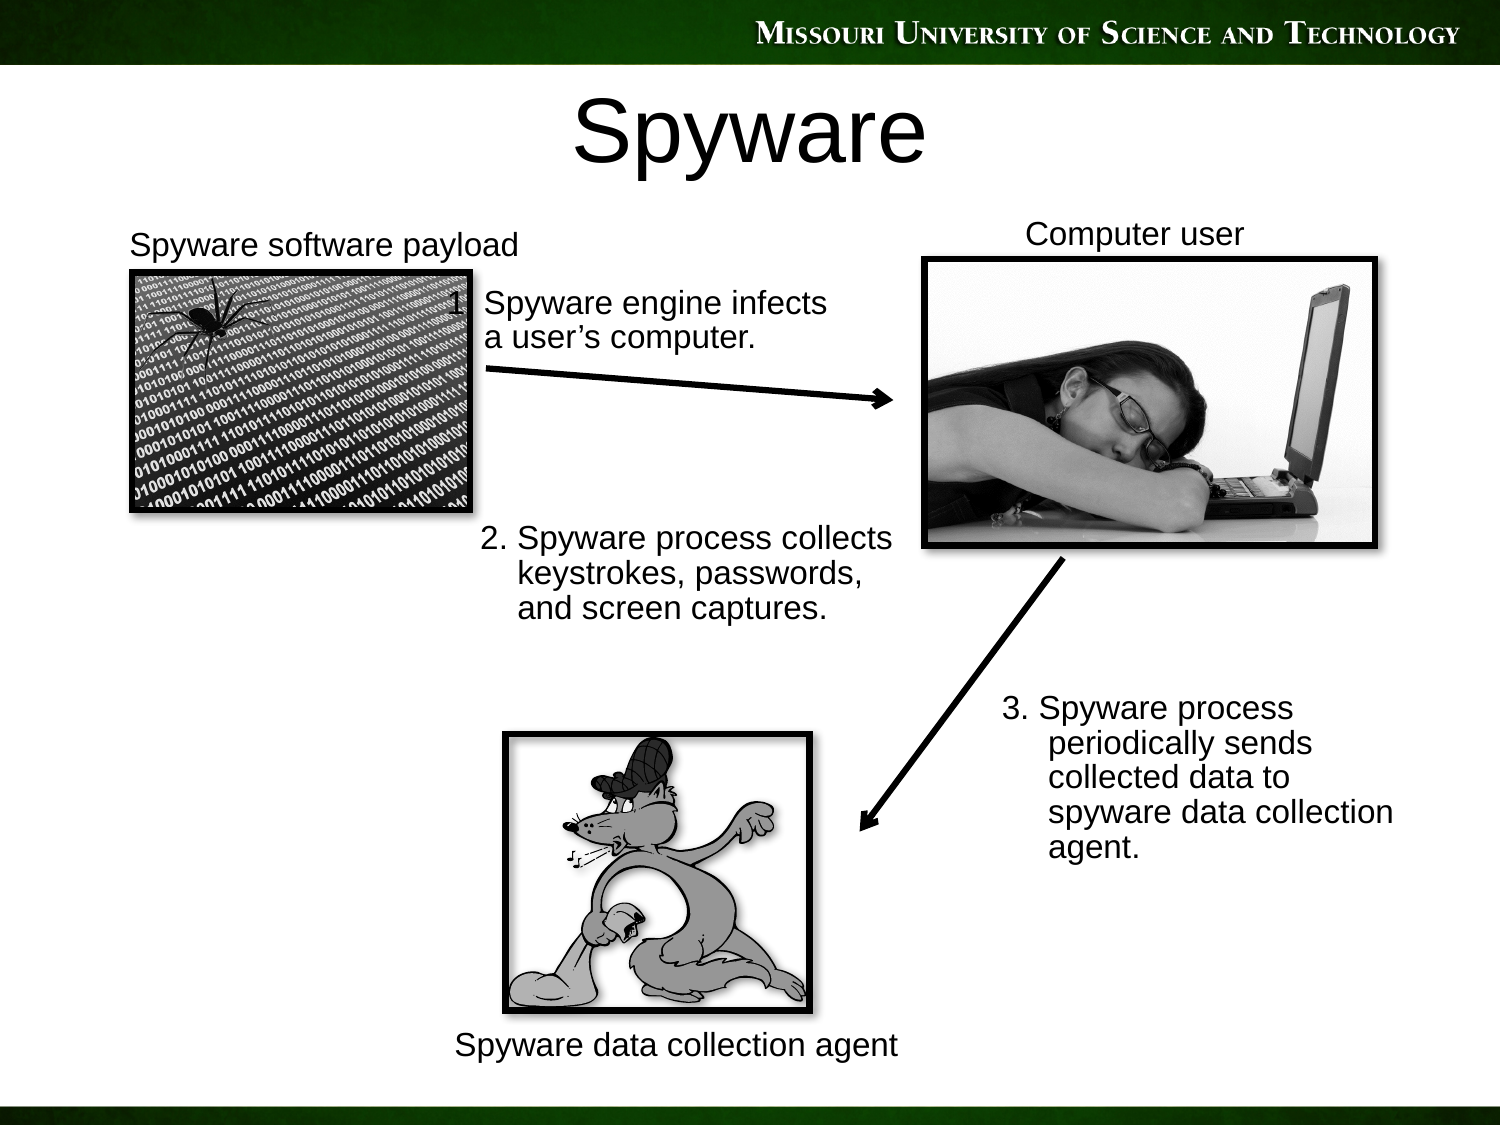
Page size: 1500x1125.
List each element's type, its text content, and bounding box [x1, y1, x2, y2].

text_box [112, 210, 1413, 1072]
picture [0, 0, 1500, 1125]
title Spyware [75, 32, 1425, 221]
